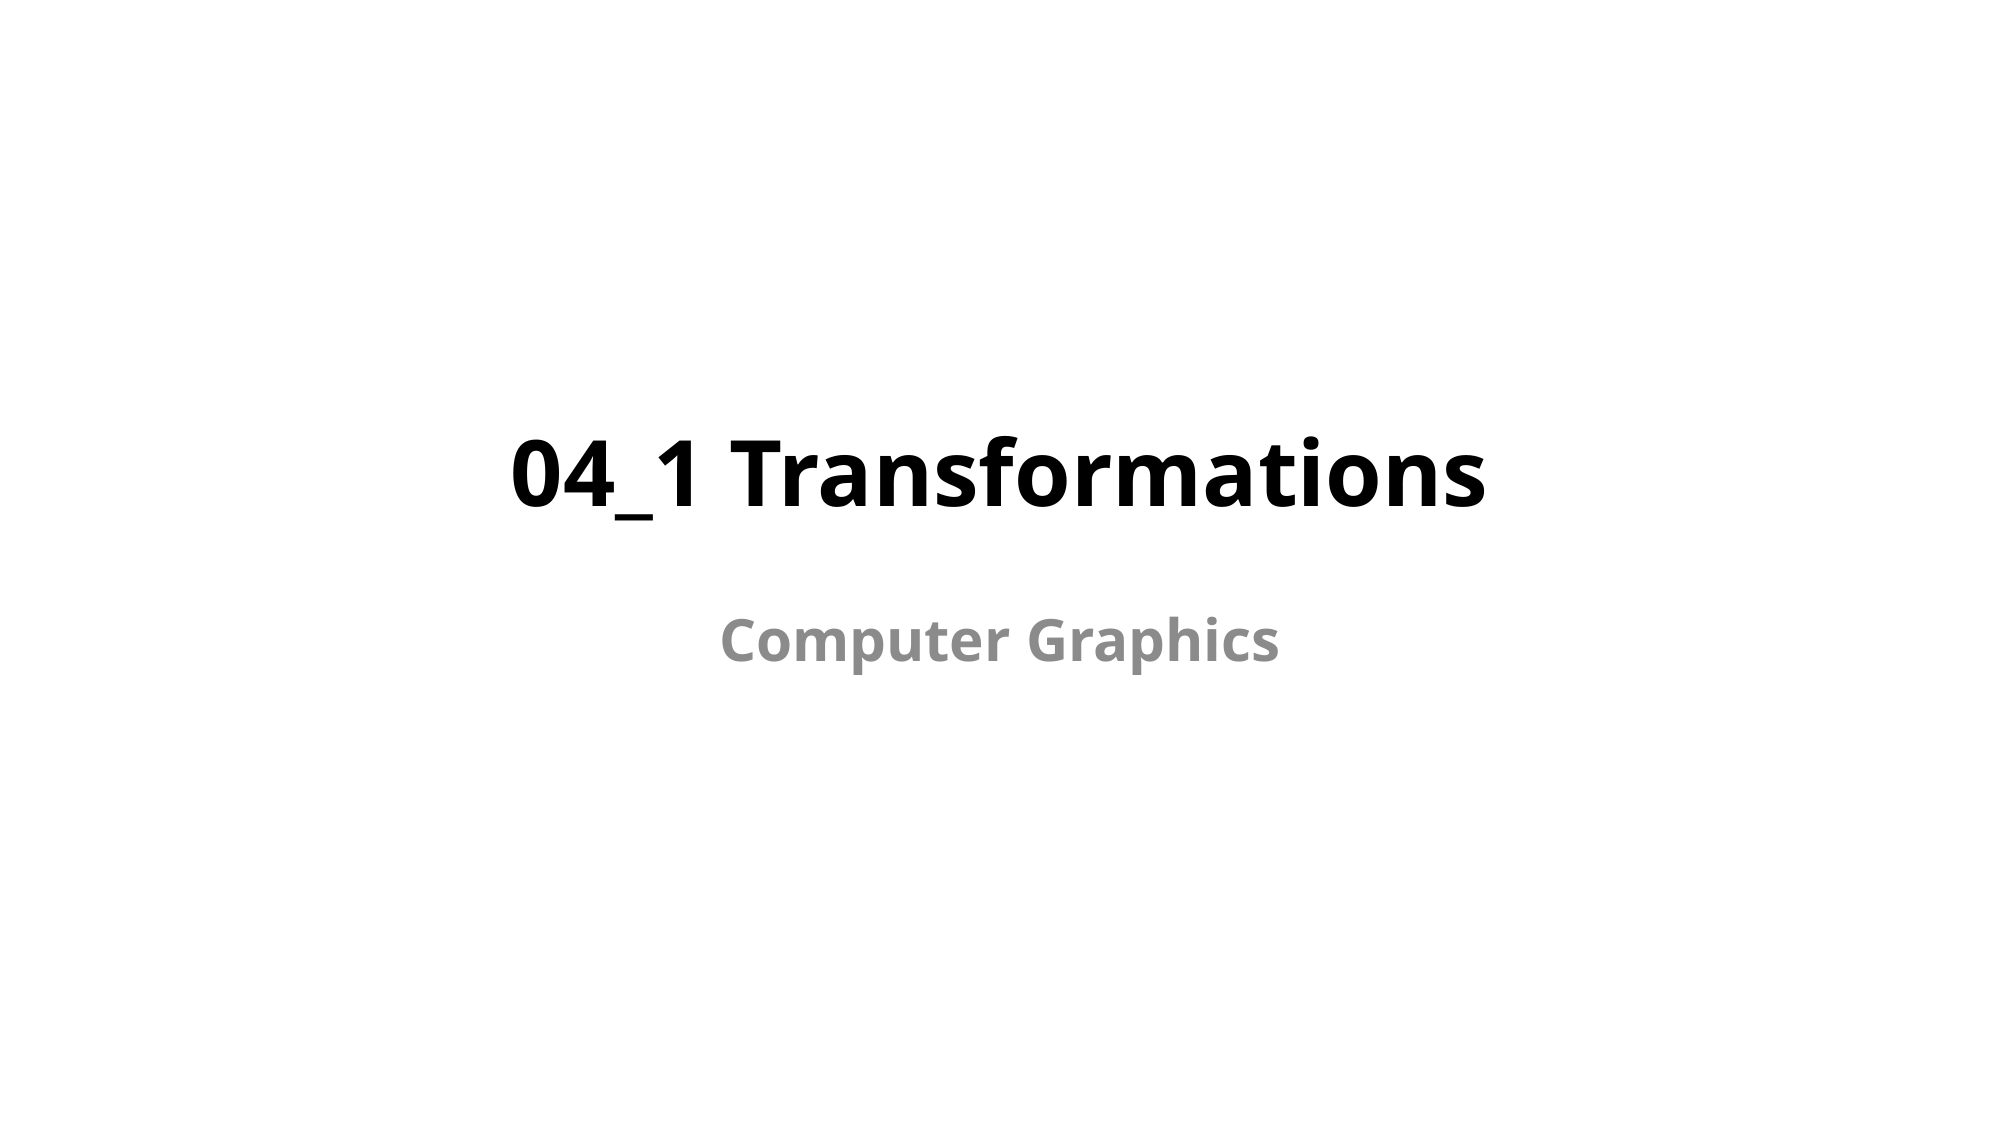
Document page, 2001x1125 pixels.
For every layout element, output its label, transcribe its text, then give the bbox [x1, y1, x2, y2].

subtitle Computer Graphics [474, 596, 1525, 688]
title 04_1 Transformations [150, 349, 1850, 591]
